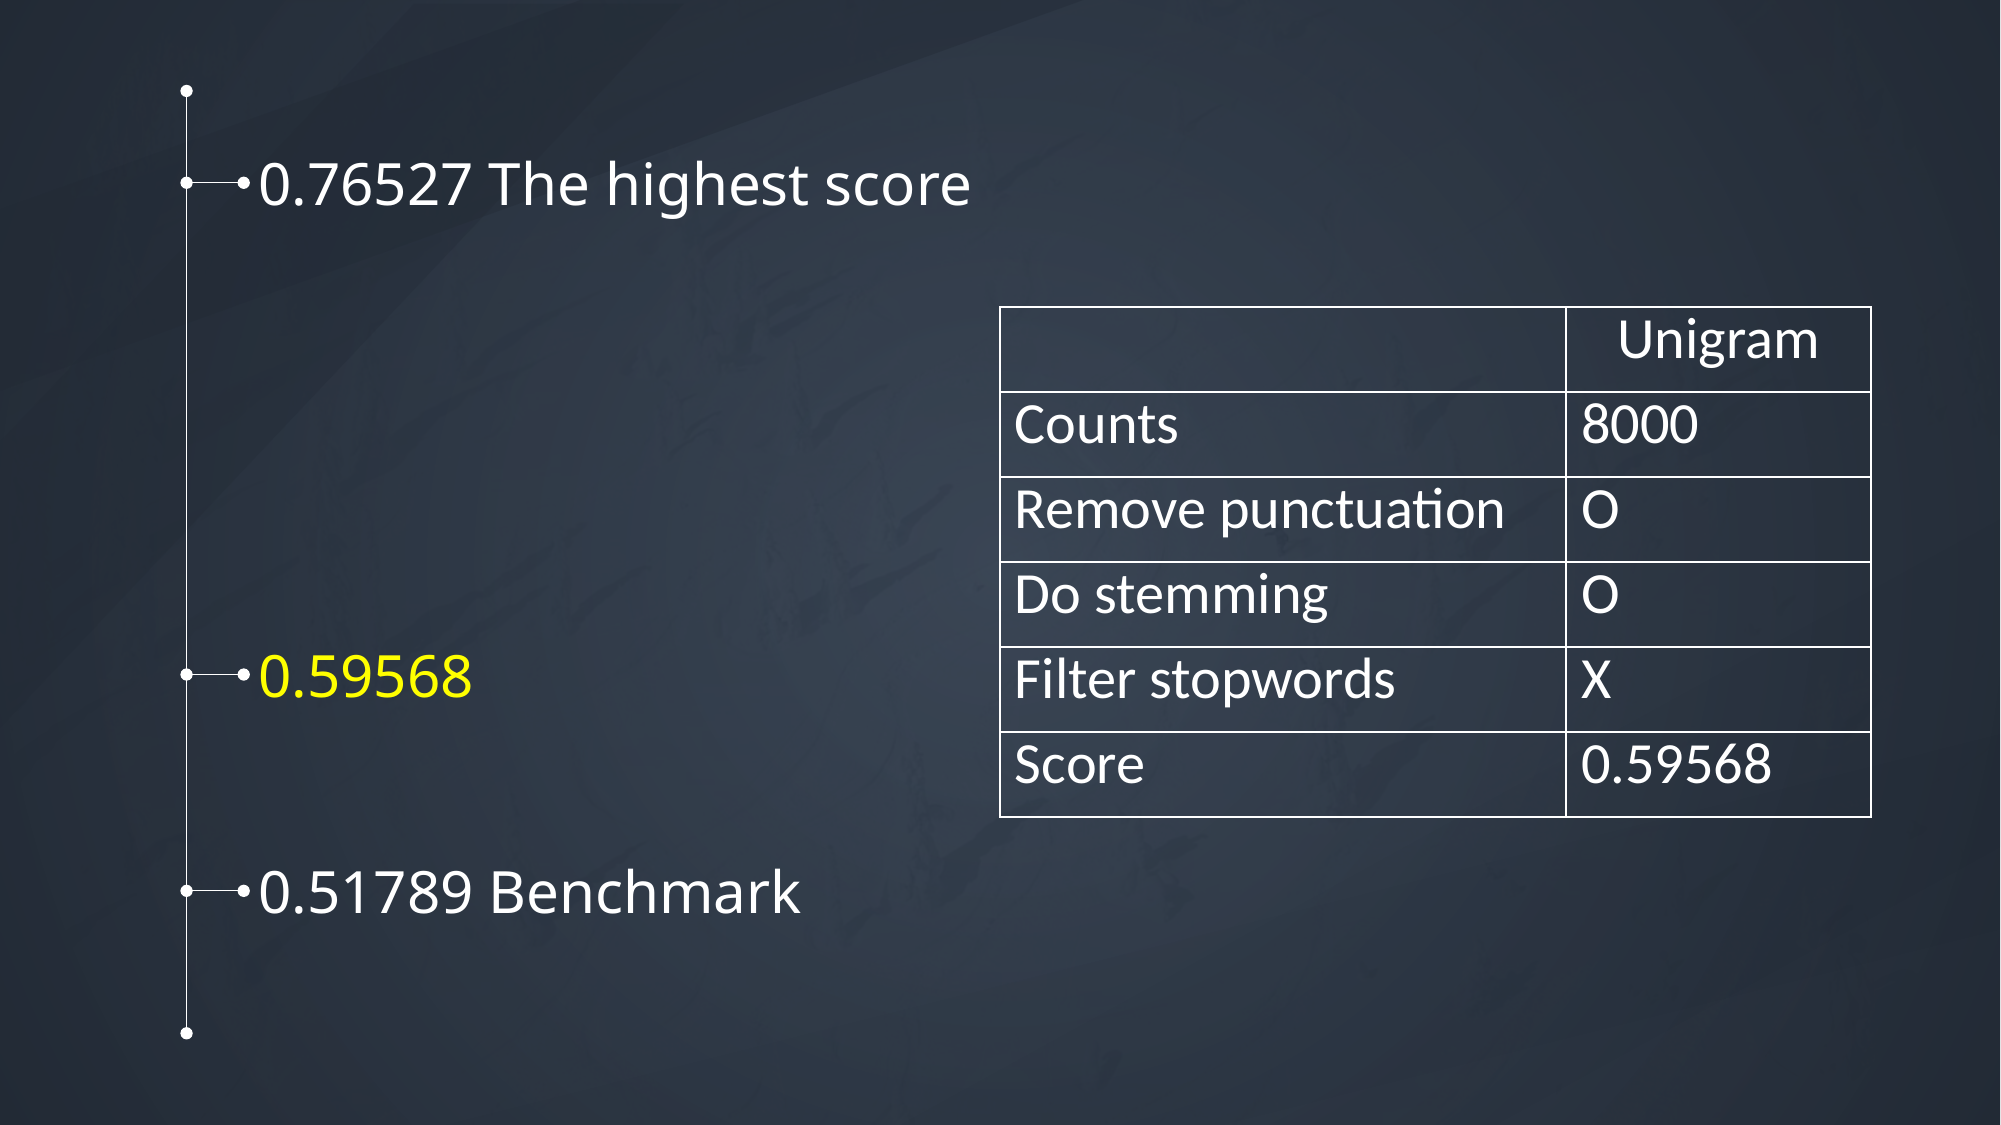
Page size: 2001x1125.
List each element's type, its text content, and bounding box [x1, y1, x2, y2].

text_box 0.51789 Benchmark [243, 847, 839, 933]
table_cell Do stemming [1001, 563, 1565, 646]
table_cell Filter stopwords [1001, 648, 1565, 731]
text_box 0.76527 The highest score [243, 139, 1033, 225]
table_cell Counts [1001, 393, 1565, 476]
table_cell O [1567, 563, 1870, 646]
table_cell X [1567, 648, 1870, 731]
table_cell Score [1001, 733, 1565, 816]
text_box 0.59568 [243, 631, 839, 717]
table_cell 0.59568 [1567, 733, 1870, 816]
table_cell O [1567, 478, 1870, 561]
table_cell Remove punctuation [1001, 478, 1565, 561]
table_header [1001, 308, 1565, 391]
table_cell 8000 [1567, 393, 1870, 476]
table_header Unigram [1567, 308, 1870, 391]
